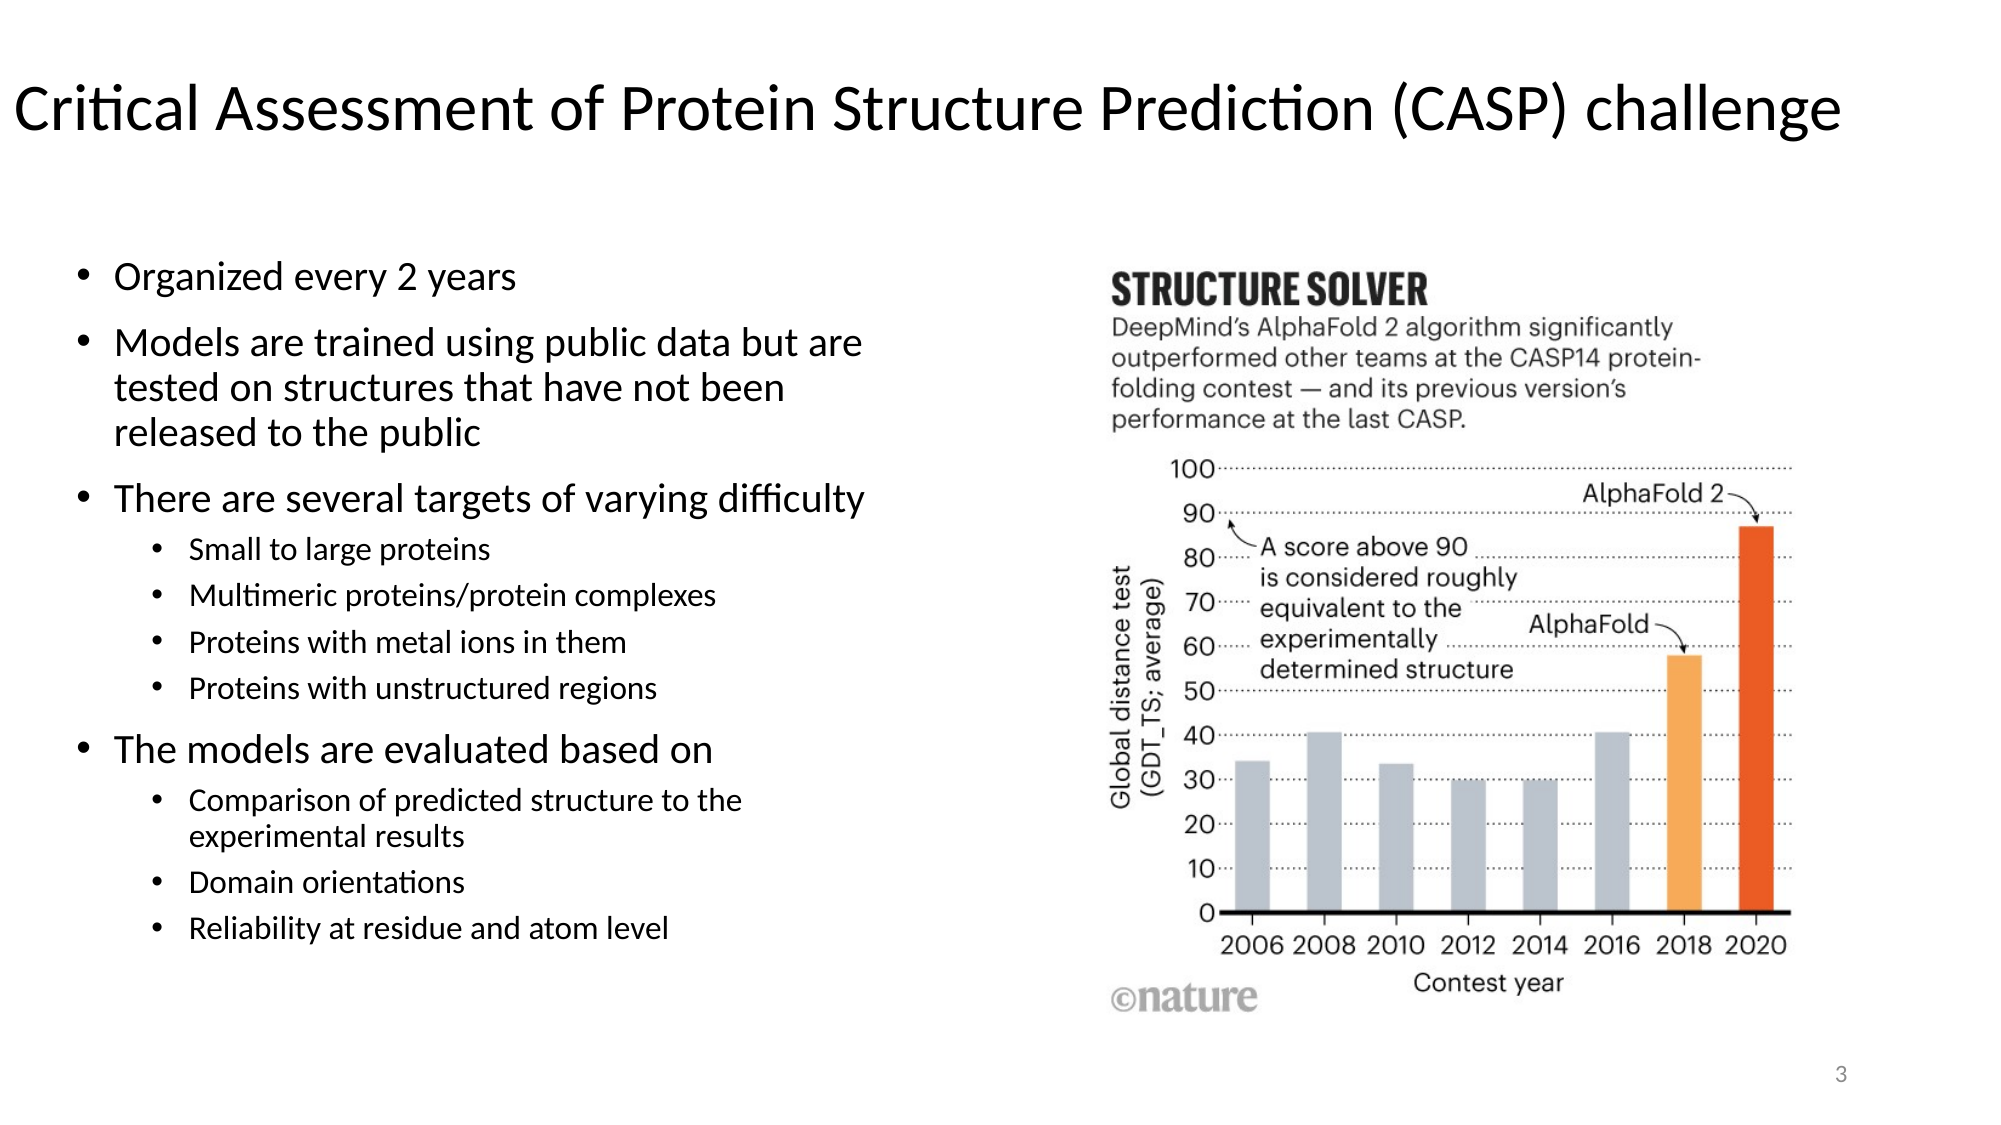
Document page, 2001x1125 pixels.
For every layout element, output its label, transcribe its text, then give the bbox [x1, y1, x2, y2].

slide_number 3 [1412, 1042, 1863, 1103]
picture [1087, 247, 1815, 1036]
list Organized every 2 years Models are trained using public data but are tested on structures that have not been released to the public There are several targets of varying difficulty Small to large proteins Multimeric proteins/protein complexes Proteins with metal ions in them Proteins with unstructured regions The models are evaluated based on Comparison of predicted structure to the experimental results Domain orientations Reliability at residue and atom level [61, 247, 895, 966]
title Critical Assessment of Protein Structure Prediction (CASP) challenge [0, 0, 1904, 218]
